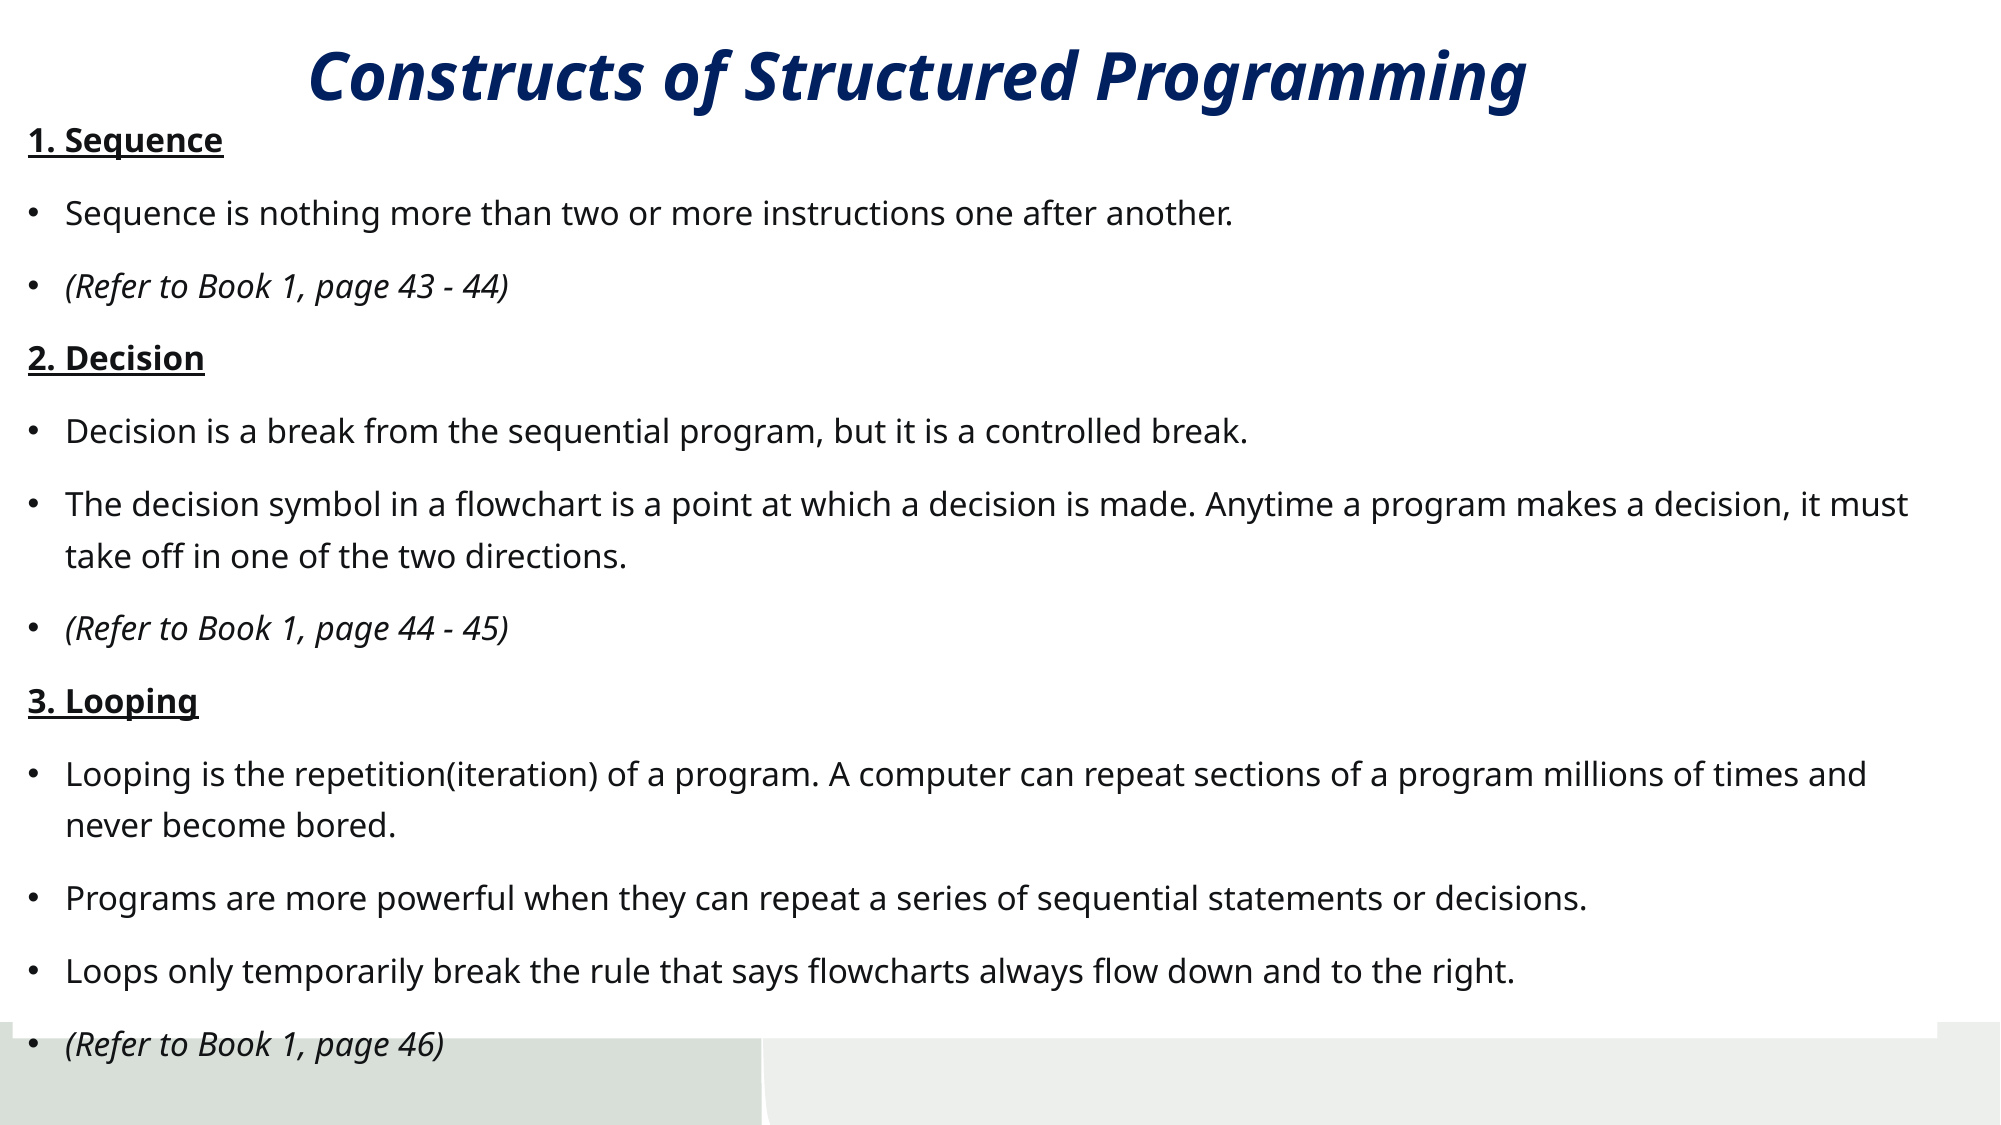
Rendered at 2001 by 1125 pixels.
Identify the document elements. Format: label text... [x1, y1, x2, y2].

list 1. Sequence Sequence is nothing more than two or more instructions one after another. (Refer to Book 1, page 43 - 44) 2. Decision Decision is a break from the sequential program, but it is a controlled break. The decision symbol in a flowchart is a point at which a decision is made. Anytime a program makes a decision, it must take off in one of the two directions. (Refer to Book 1, page 44 - 45) 3. Looping Looping is the repetition(iteration) of a program. A computer can repeat sections of a program millions of times and never become bored. Programs are more powerful when they can repeat a series of sequential statements or decisions. Loops only temporarily break the rule that says flowcharts always flow down and to the right. (Refer to Book 1, page 46) [12, 99, 1938, 1039]
title Constructs of Structured Programming [249, 12, 1623, 122]
